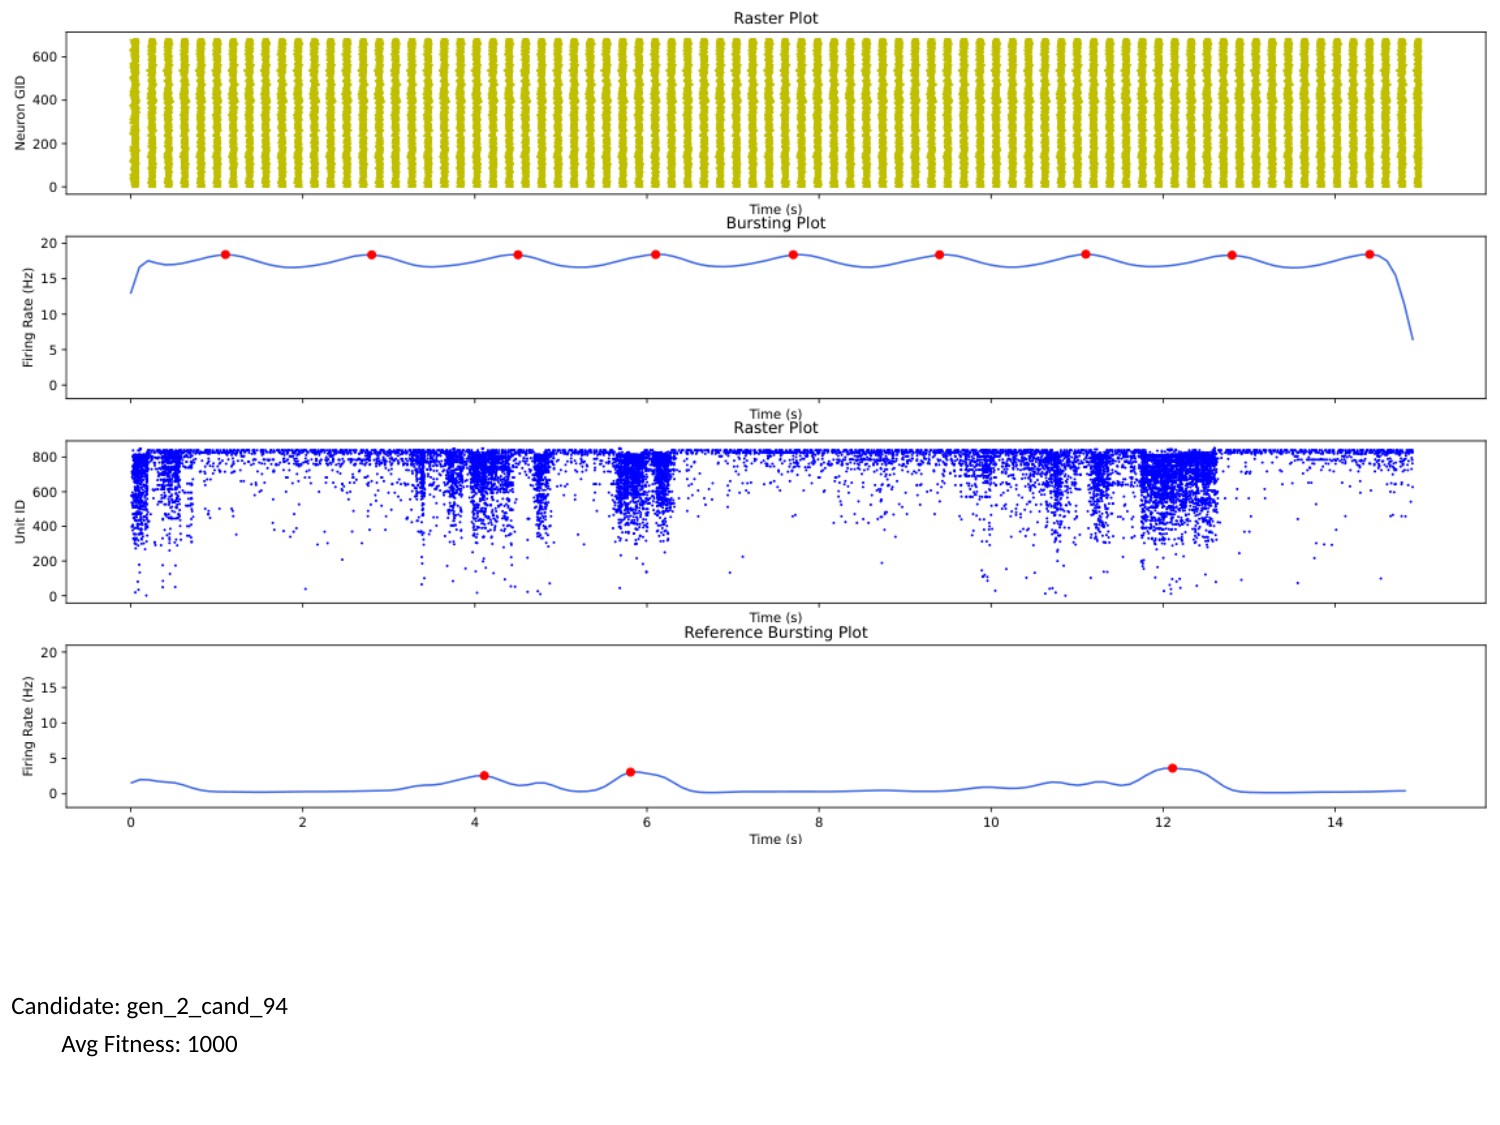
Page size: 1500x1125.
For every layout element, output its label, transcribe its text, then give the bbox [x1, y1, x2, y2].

text_box Candidate: gen_2_cand_94 [0, 937, 304, 1028]
text_box Avg Fitness: 1000 [46, 975, 254, 1065]
picture [0, 0, 1500, 844]
